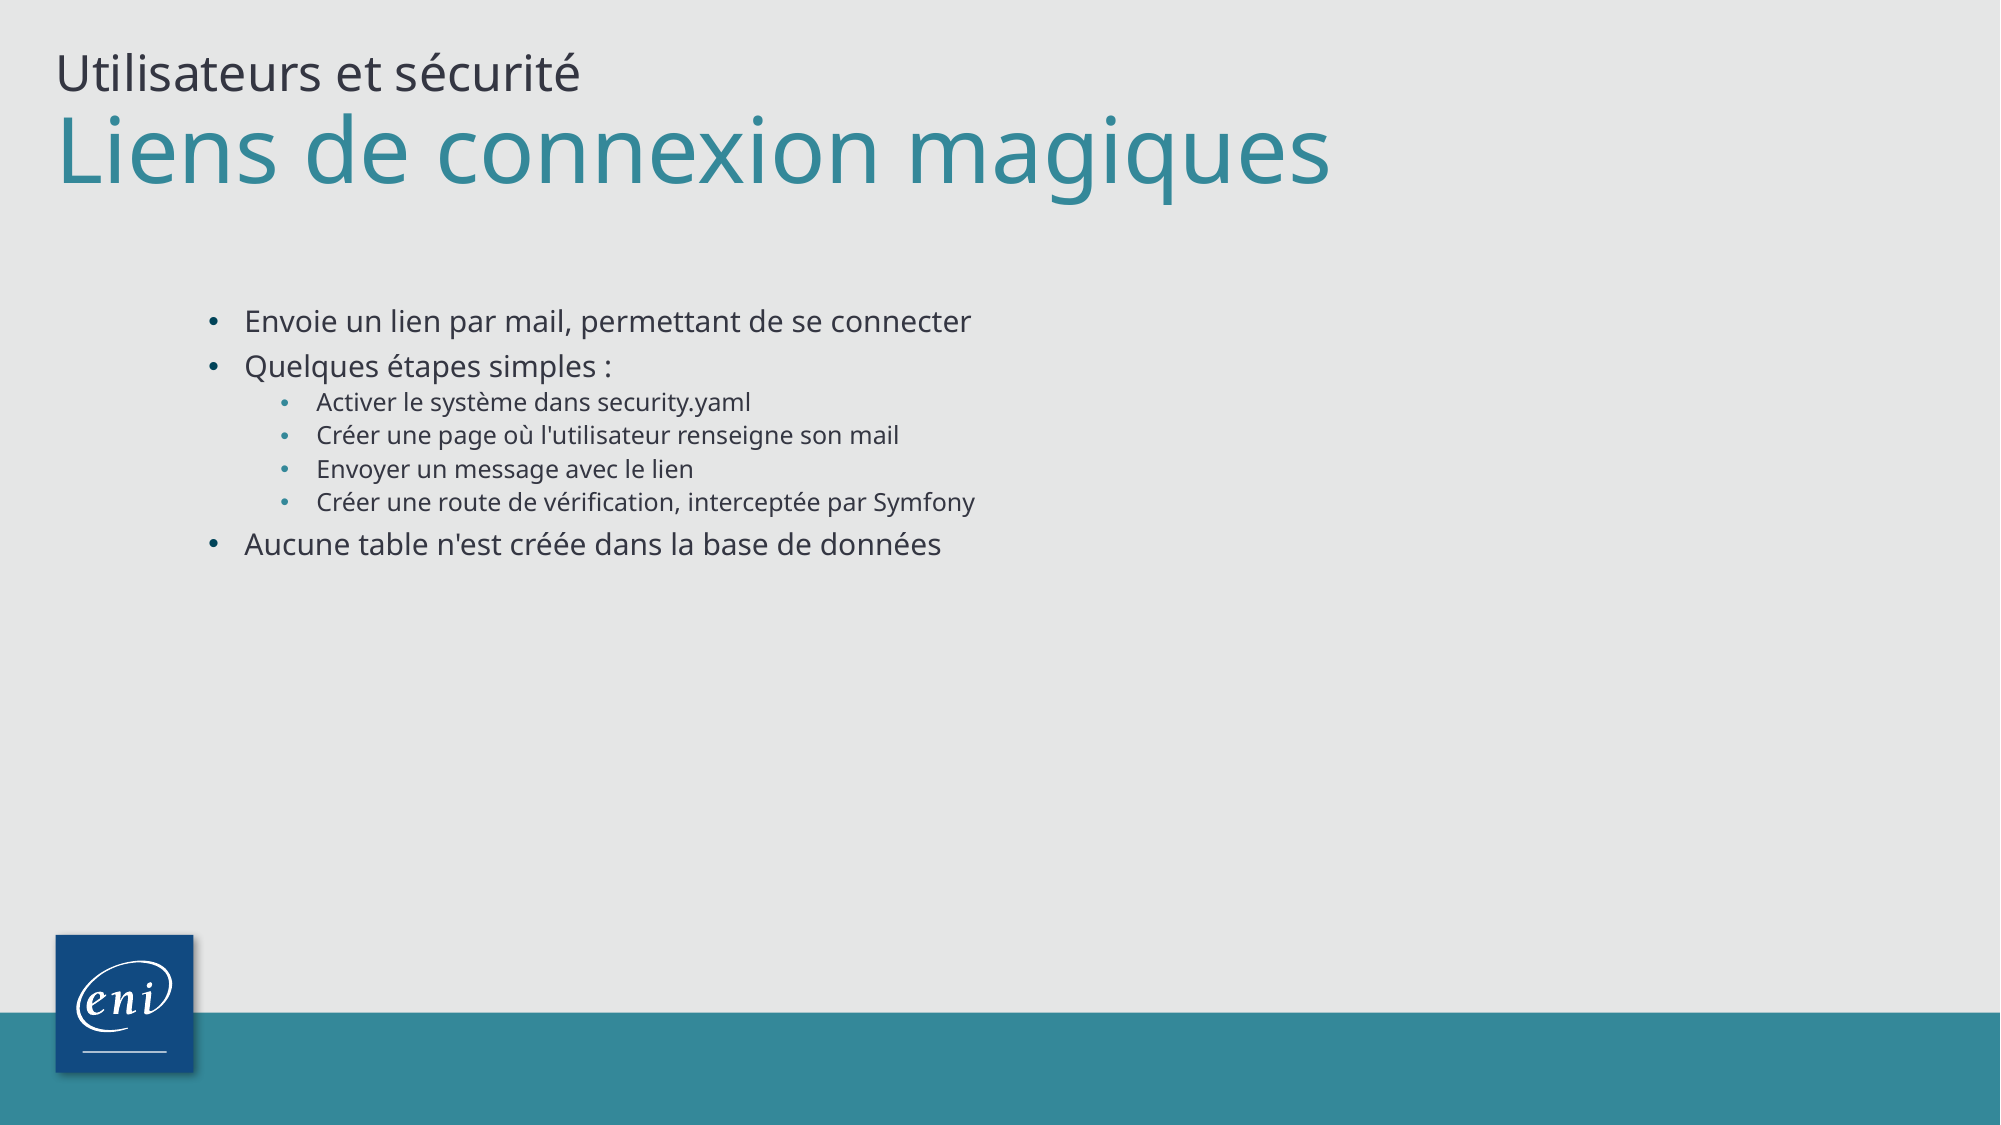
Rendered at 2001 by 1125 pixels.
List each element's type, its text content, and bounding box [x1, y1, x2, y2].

list Utilisateurs et sécurité [55, 31, 1952, 103]
title Liens de connexion magiques [55, 104, 1952, 205]
list Envoie un lien par mail, permettant de se connecter Quelques étapes simples : Activer le système dans security.yaml Créer une page où l'utilisateur renseigne son mail Envoyer un message avec le lien Créer une route de vérification, interceptée par Symfony Aucune table n'est créée dans la base de données [193, 299, 1952, 571]
